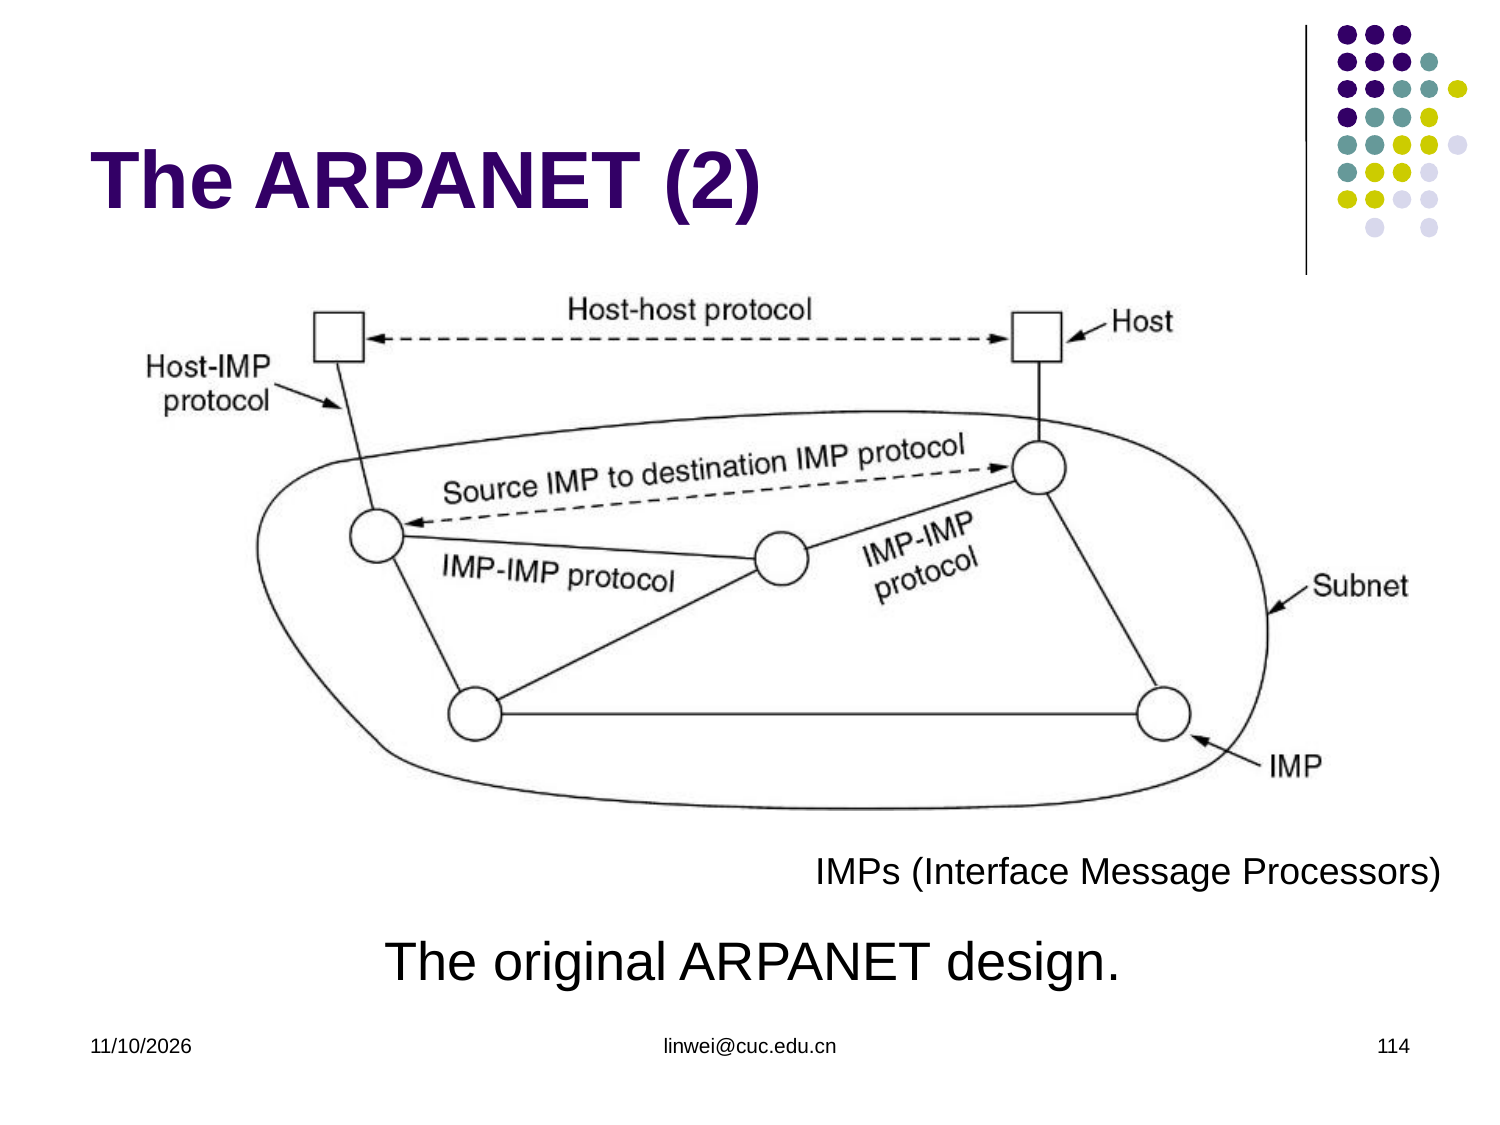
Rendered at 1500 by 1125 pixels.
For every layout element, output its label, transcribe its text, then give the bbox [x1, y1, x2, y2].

footer linwei@cuc.edu.cn [512, 1024, 988, 1101]
text_box IMPs (Interface Message Processors) [800, 839, 1468, 899]
slide_number 114 [1074, 1024, 1426, 1101]
picture [145, 292, 1409, 811]
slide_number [74, 1024, 426, 1101]
title The ARPANET (2) [75, 20, 1313, 233]
list The original ARPANET design. [212, 931, 1295, 988]
